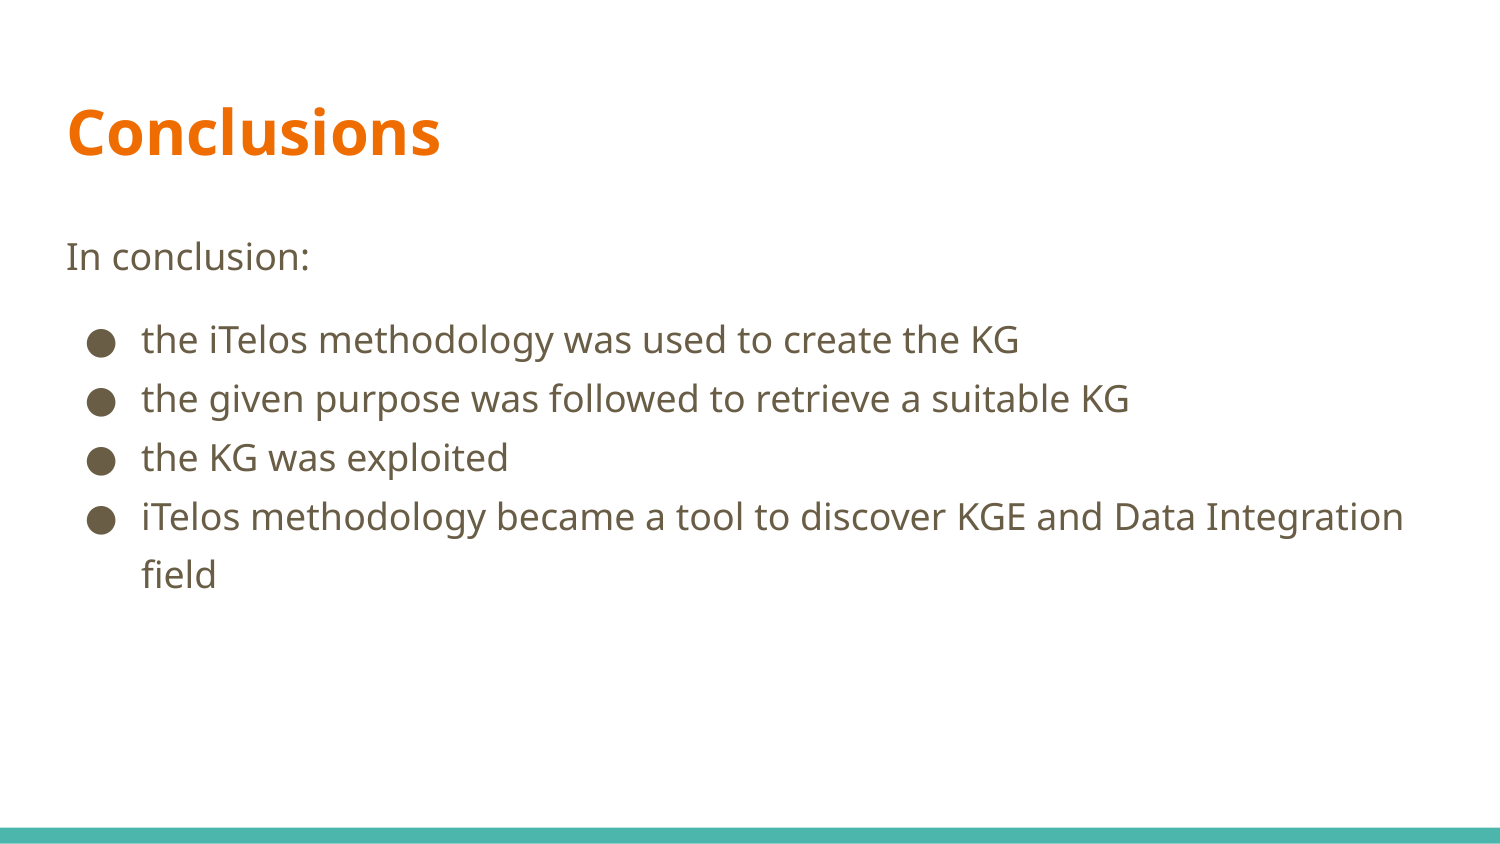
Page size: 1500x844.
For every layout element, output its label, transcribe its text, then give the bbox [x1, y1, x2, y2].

title Conclusions [51, 72, 1449, 189]
list In conclusion: the iTelos methodology was used to create the KG the given purpose was followed to retrieve a suitable KG the KG was exploited iTelos methodology became a tool to discover KGE and Data Integration field [51, 207, 1449, 750]
